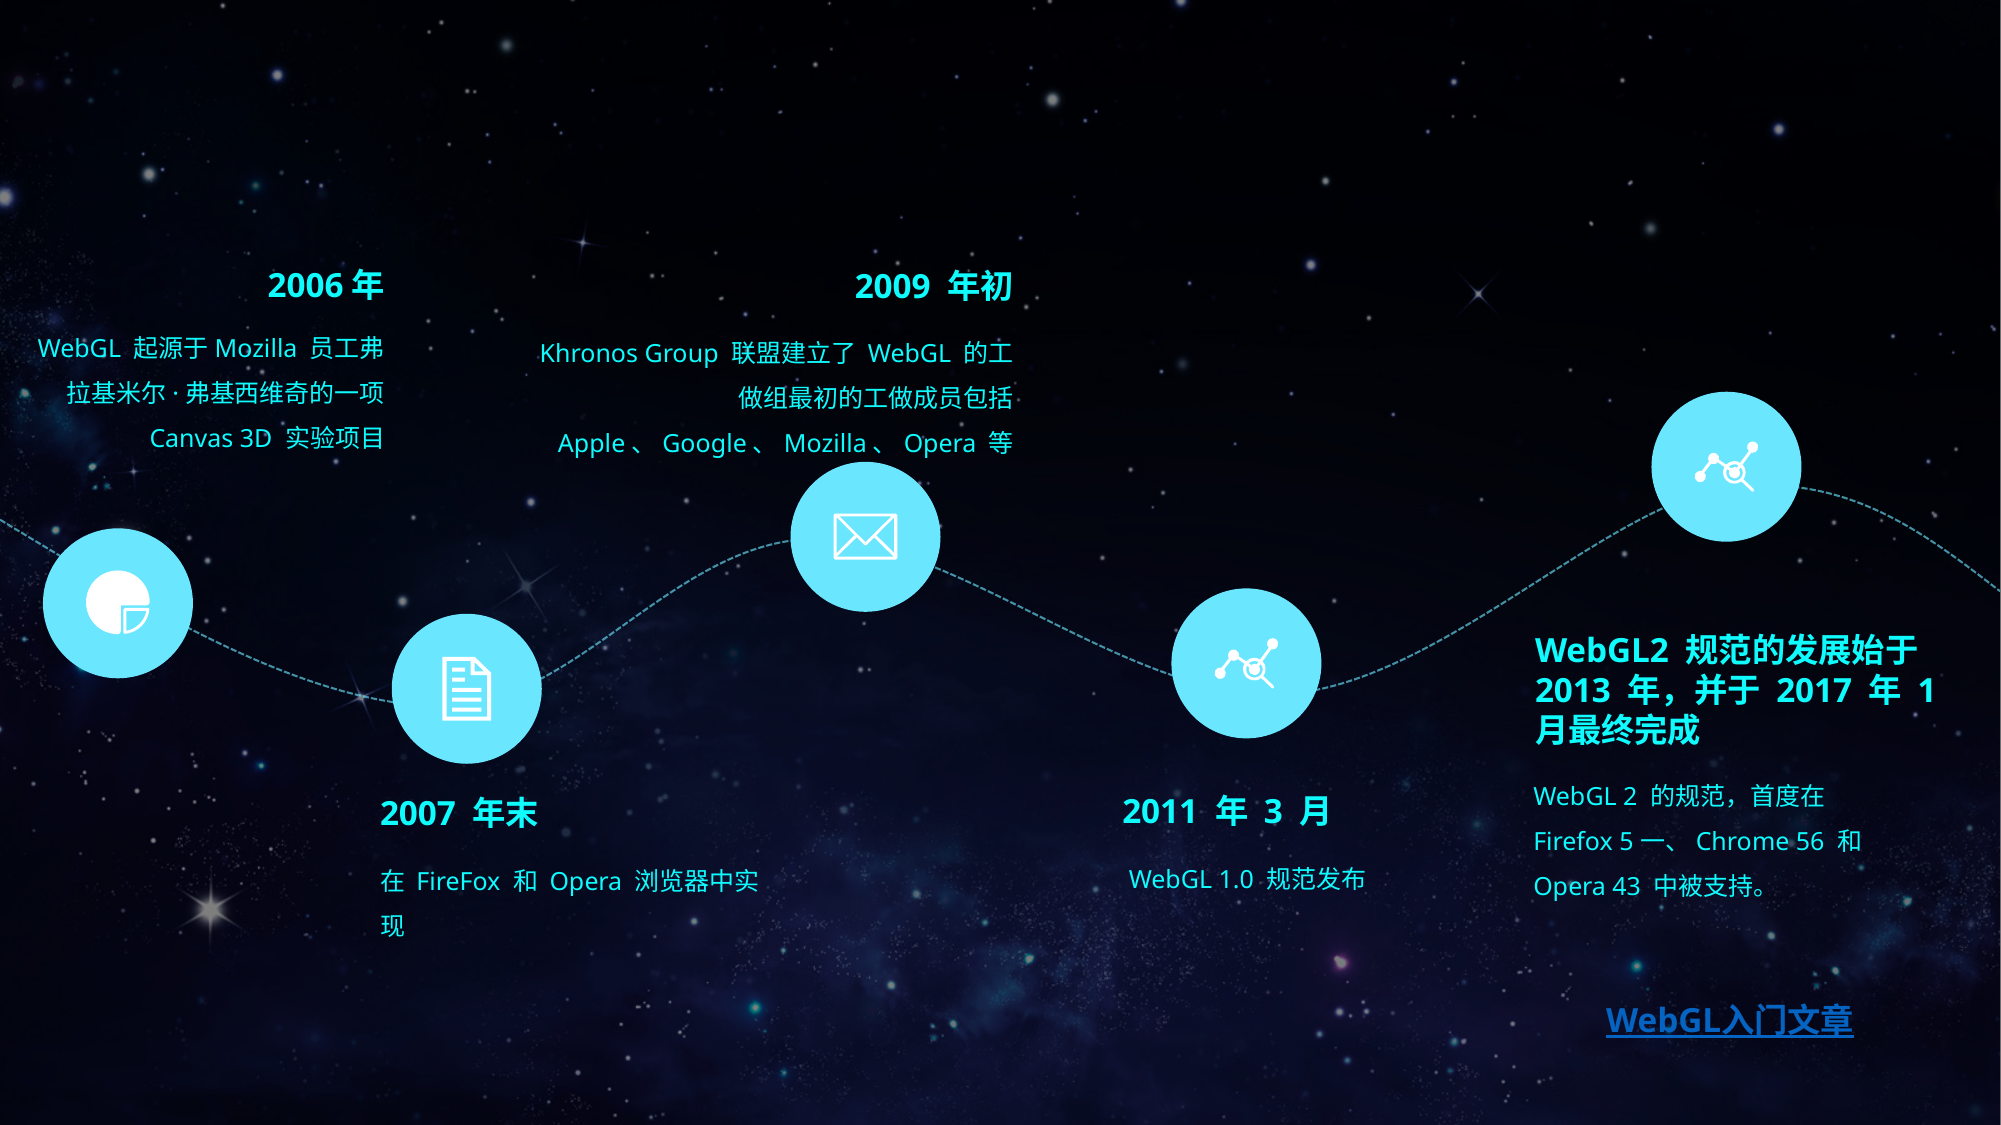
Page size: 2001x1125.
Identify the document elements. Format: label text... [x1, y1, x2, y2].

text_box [42, 528, 193, 679]
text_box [1518, 622, 1957, 906]
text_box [1107, 783, 1518, 897]
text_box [518, 257, 1029, 467]
text_box [941, 486, 2000, 690]
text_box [14, 256, 400, 411]
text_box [1651, 391, 1802, 542]
text_box WebGL入门文章 [1591, 991, 1886, 1055]
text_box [365, 784, 791, 899]
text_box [1171, 588, 1322, 739]
text_box [0, 518, 790, 703]
picture [0, 0, 2001, 1125]
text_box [790, 467, 941, 612]
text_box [391, 613, 542, 764]
